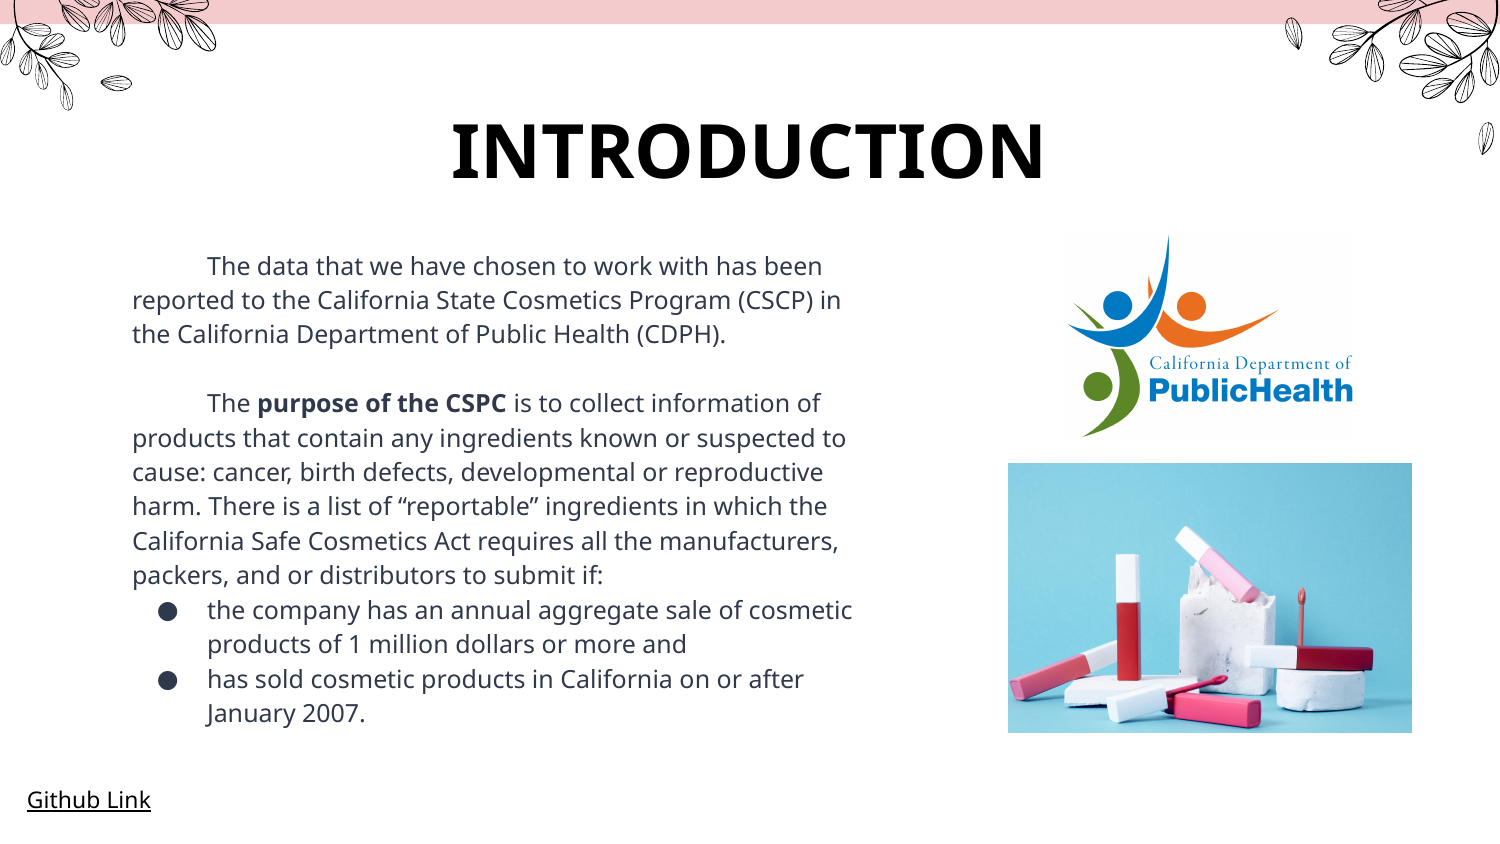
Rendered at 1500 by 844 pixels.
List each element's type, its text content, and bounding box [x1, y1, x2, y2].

title INTRODUCTION [116, 88, 1383, 190]
picture [1008, 463, 1413, 733]
picture [1066, 230, 1354, 442]
list The data that we have chosen to work with has been reported to the California State Cosmetics Program (CSCP) in the California Department of Public Health (CDPH). The purpose of the CSPC is to collect information of products that contain any ingredients known or suspected to cause: cancer, birth defects, developmental or reproductive harm. There is a list of “reportable” ingredients in which the California Safe Cosmetics Act requires all the manufacturers, packers, and or distributors to submit if: the company has an annual aggregate sale of cosmetic products of 1 million dollars or more and has sold cosmetic products in California on or after January 2007. [116, 230, 882, 756]
text_box Github Link [11, 770, 768, 832]
